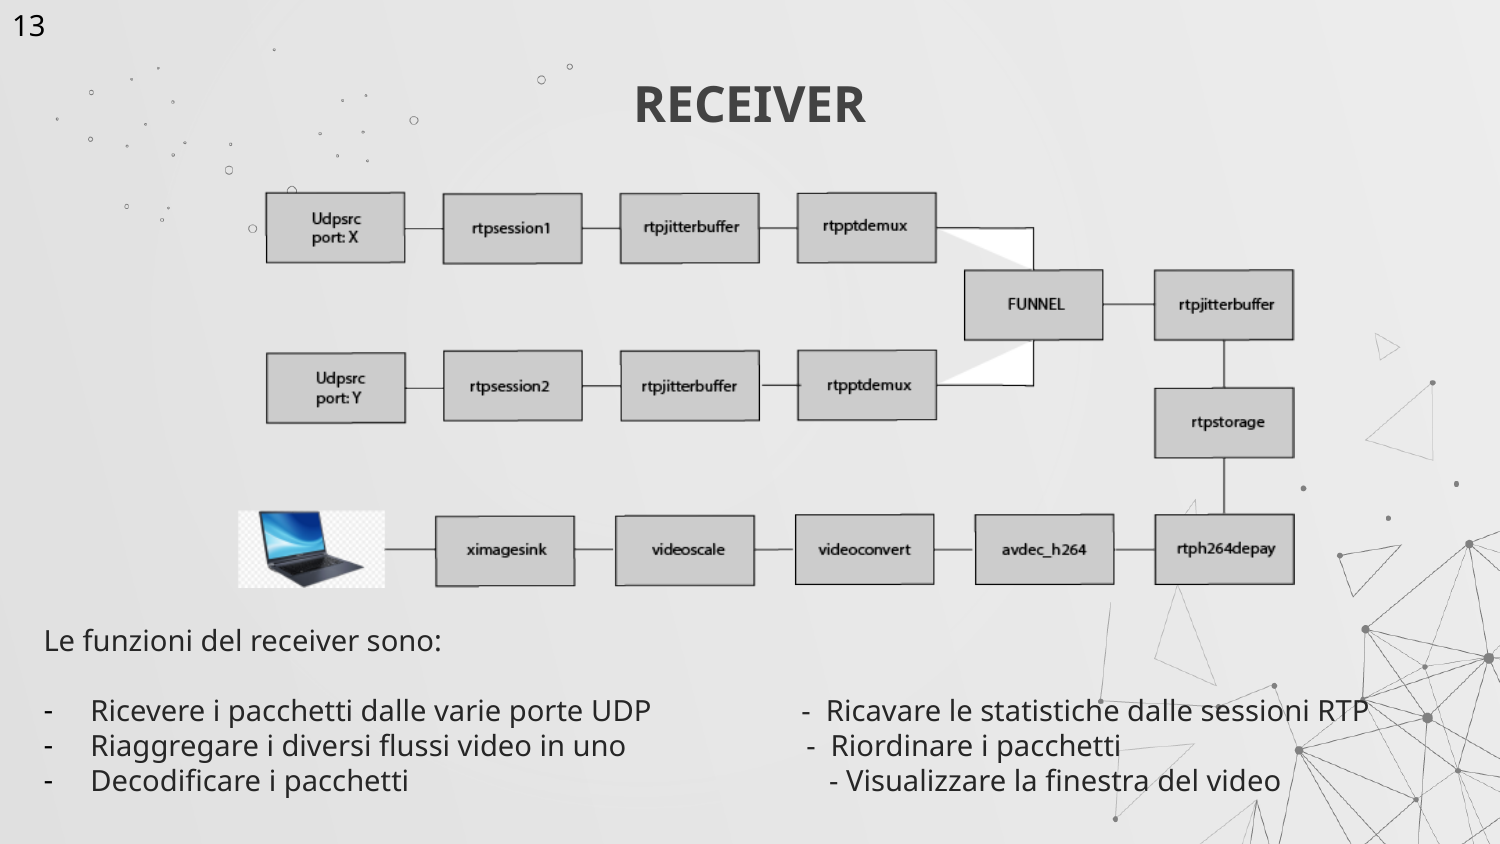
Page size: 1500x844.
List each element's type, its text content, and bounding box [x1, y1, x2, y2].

text_box Le funzioni del receiver sono: Ricevere i pacchetti dalle varie porte UDP - Ricavare le statistiche dalle sessioni RTP Riaggregare i diversi flussi video in uno - Riordinare i pacchetti Decodificare i pacchetti - Visualizzare la finestra del video [28, 615, 1472, 805]
picture [0, 0, 1500, 844]
text_box 13 [0, 0, 61, 50]
